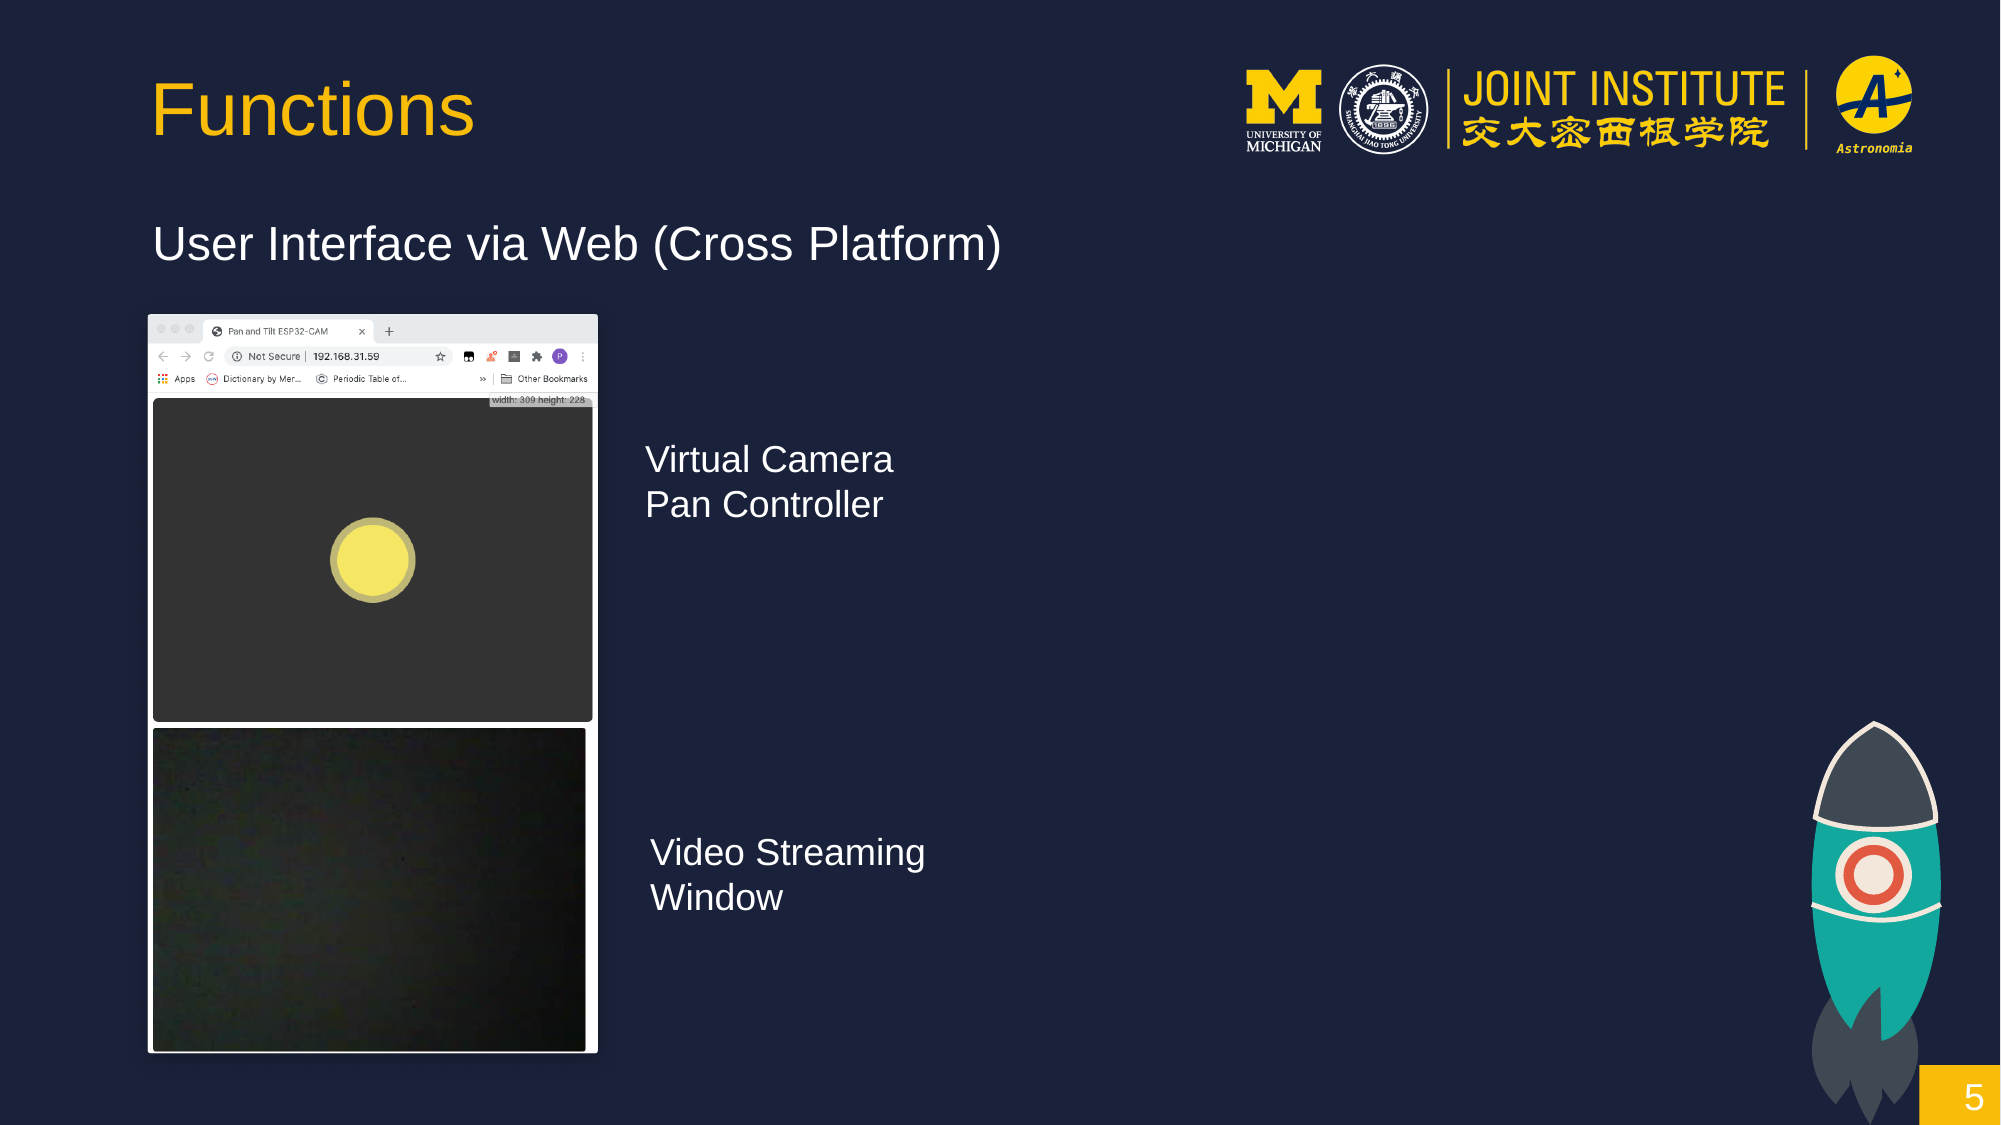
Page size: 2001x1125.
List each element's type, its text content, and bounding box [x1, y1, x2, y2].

title Functions [135, 41, 1774, 182]
slide_number 5 [1919, 1065, 2000, 1125]
list User Interface via Web (Cross Platform) [137, 211, 1775, 1016]
text_box Virtual Camera Pan Controller [630, 427, 919, 533]
text_box Video Streaming Window [635, 820, 941, 971]
picture [0, 0, 2001, 1125]
